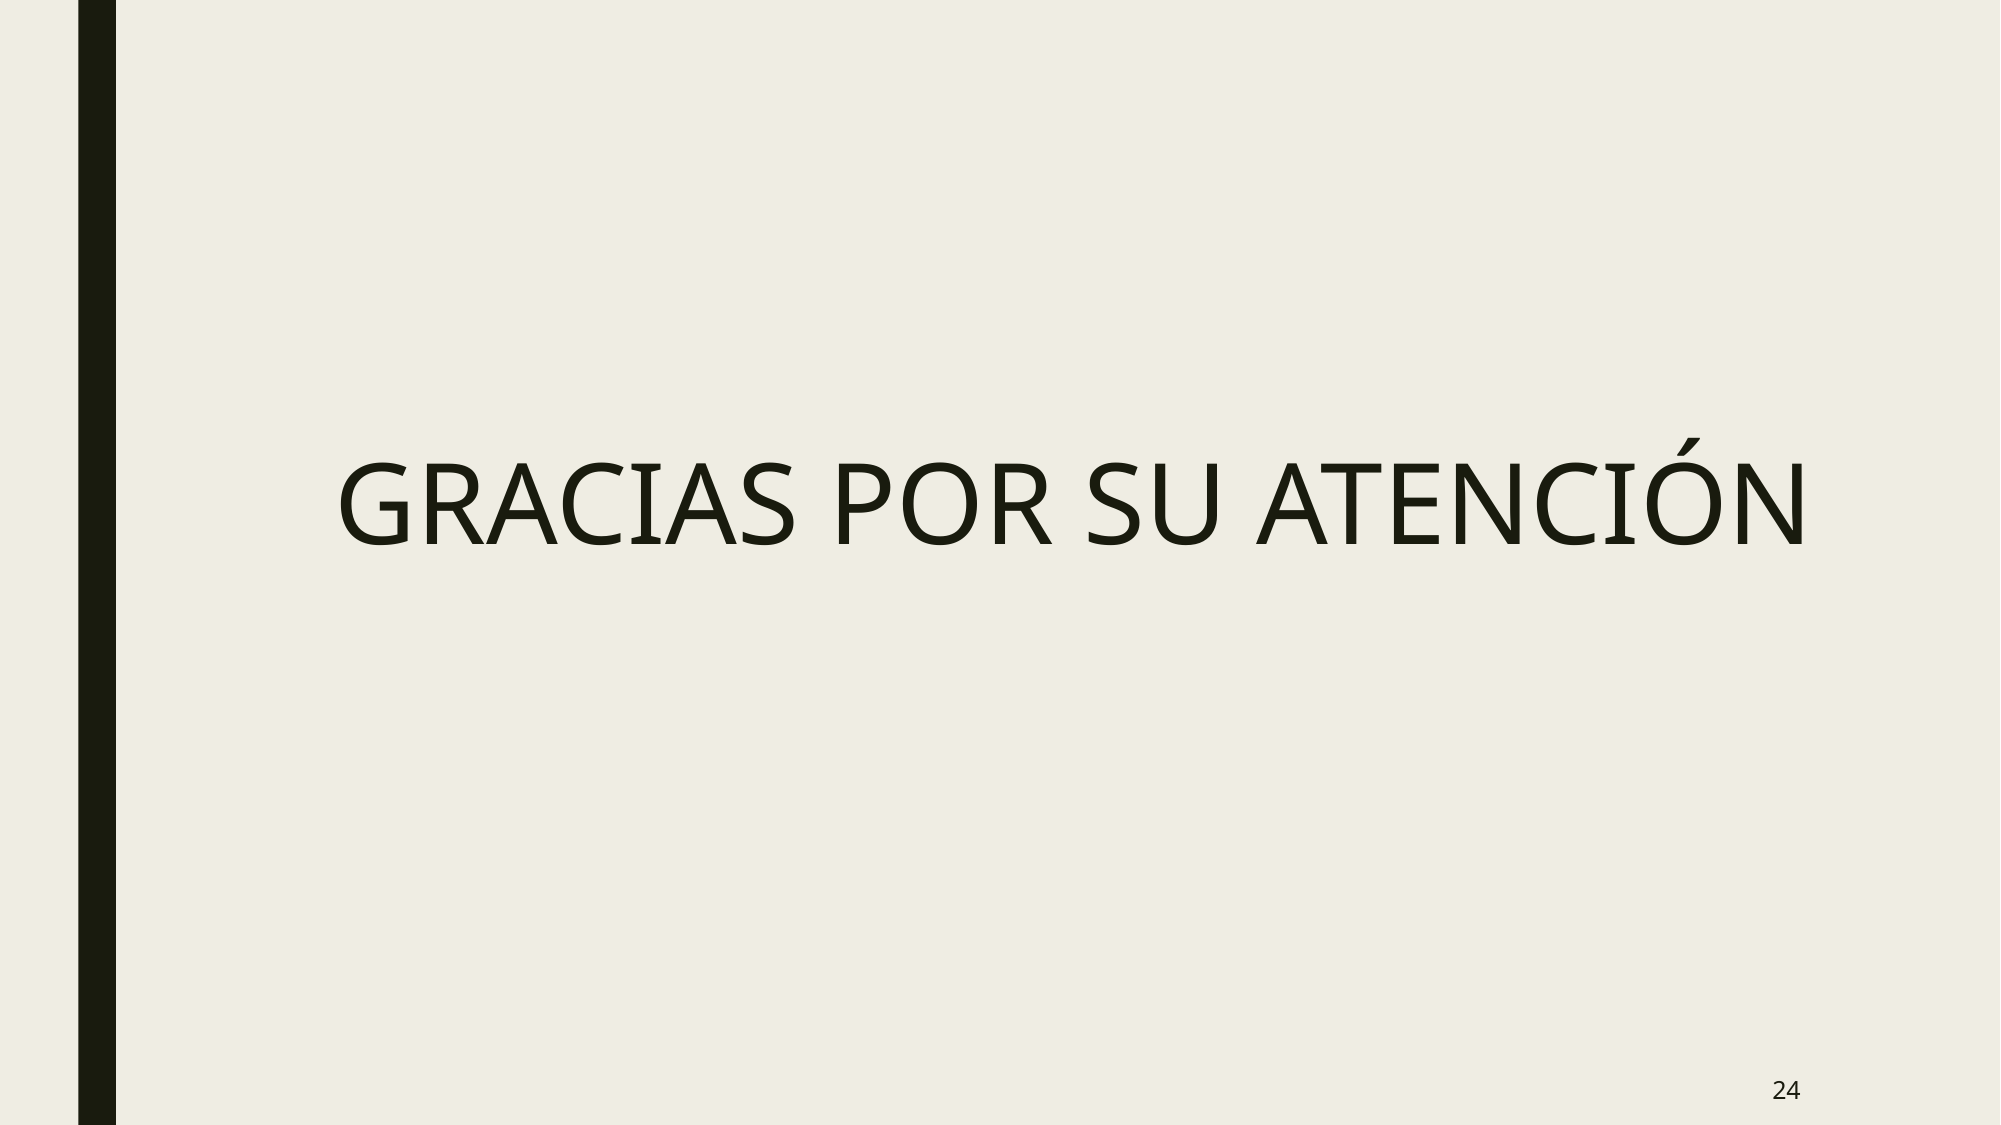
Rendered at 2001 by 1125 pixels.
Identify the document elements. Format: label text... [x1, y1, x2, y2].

slide_number 24 [1553, 1058, 1816, 1125]
title GRACIAS POR SU ATENCIÓN [286, 440, 1862, 685]
